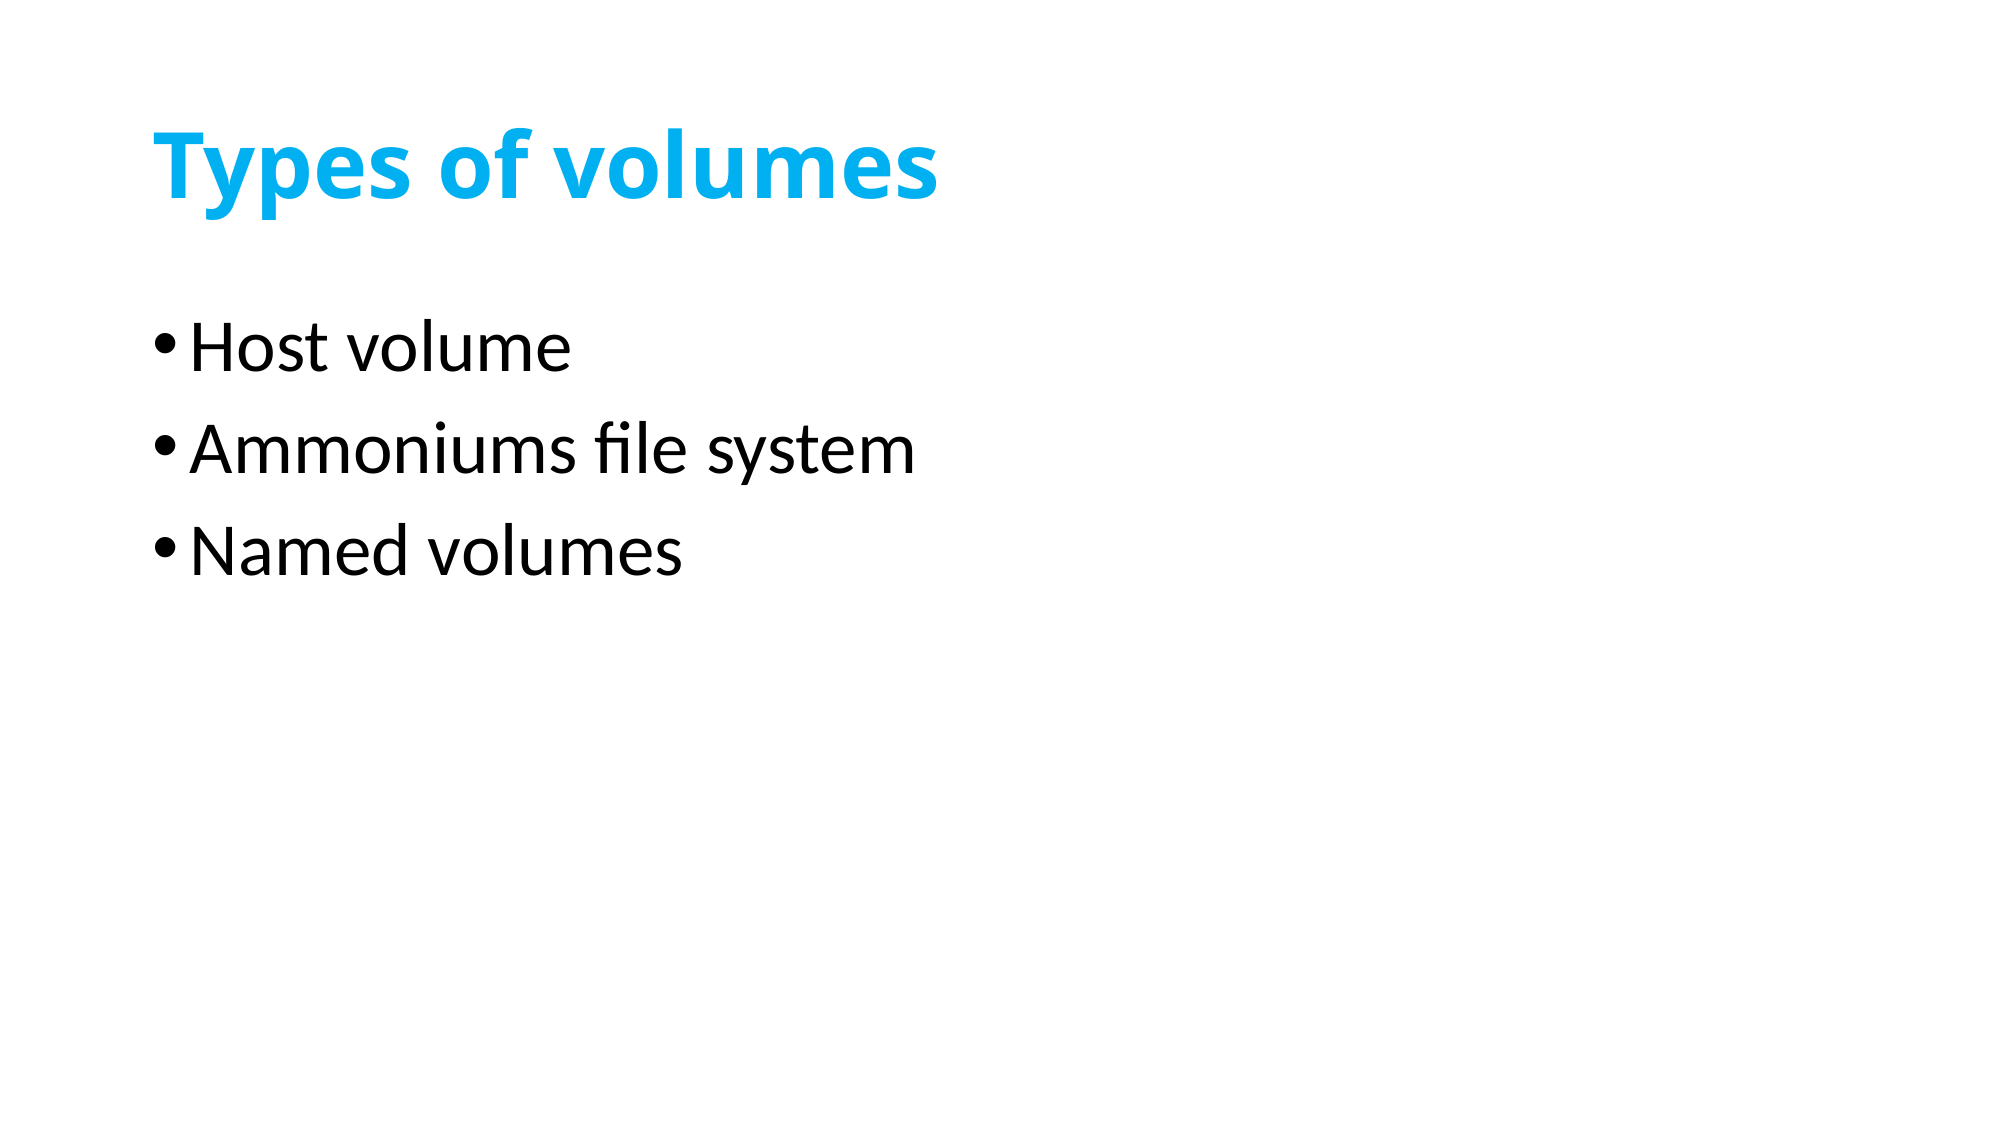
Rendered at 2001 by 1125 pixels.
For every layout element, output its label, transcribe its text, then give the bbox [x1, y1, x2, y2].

title Types of volumes [137, 59, 1863, 278]
list Host volume Ammoniums file system Named volumes [137, 299, 1863, 1014]
